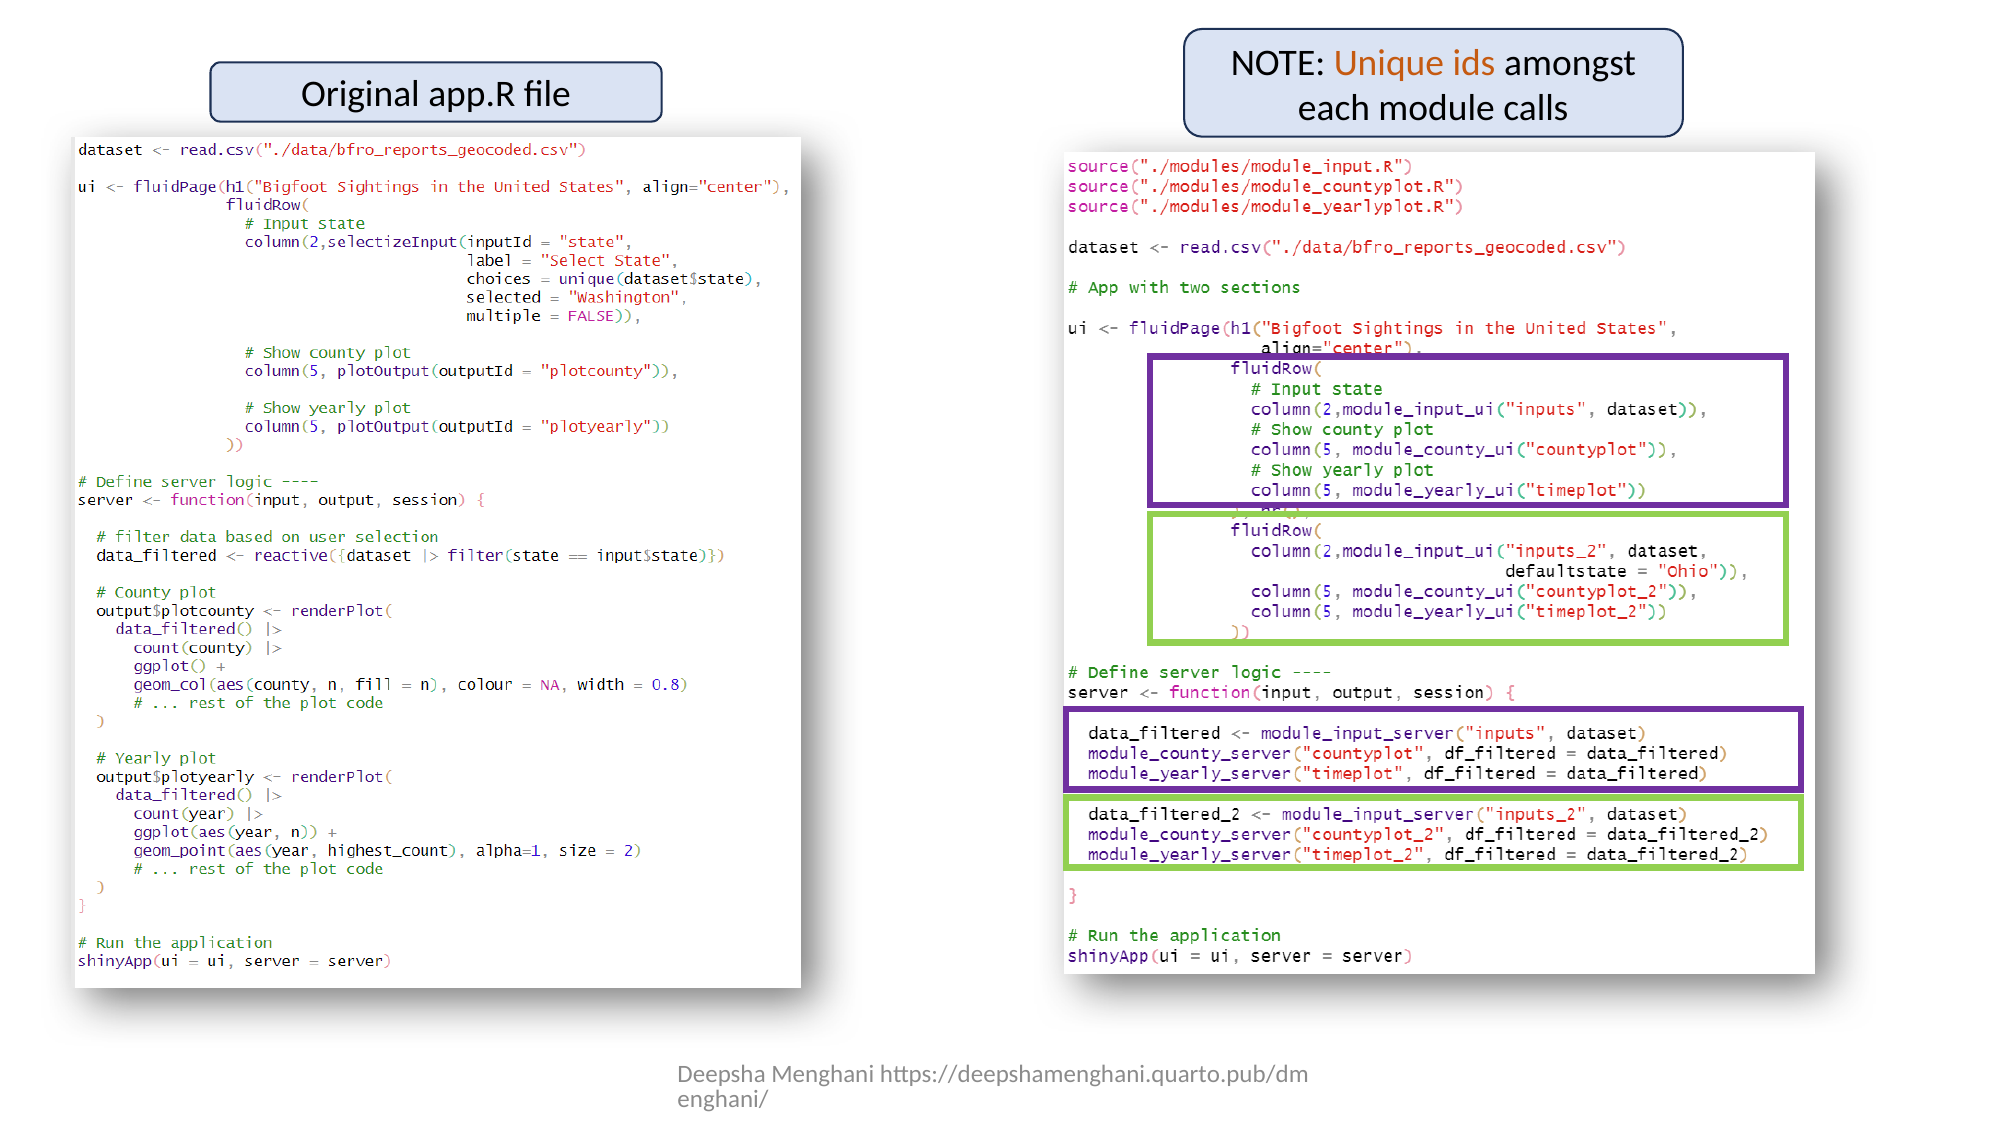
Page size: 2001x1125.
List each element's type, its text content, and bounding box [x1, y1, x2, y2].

text_box NOTE: Unique ids amongst each module calls [1183, 27, 1684, 138]
picture [71, 137, 801, 988]
picture [1064, 152, 1815, 974]
footer Deepsha Menghani https://deepshamenghani.quarto.pub/dmenghani/ [662, 1042, 1338, 1103]
text_box Original app.R file [209, 61, 663, 123]
